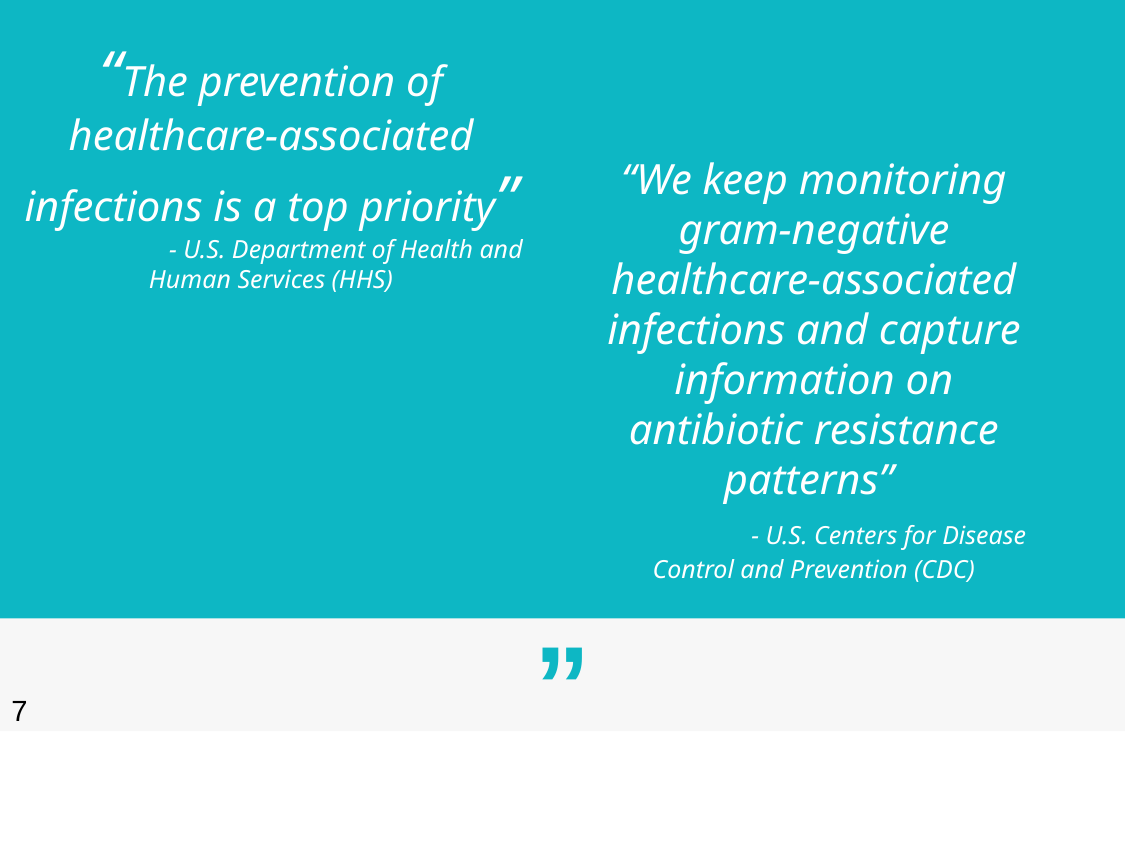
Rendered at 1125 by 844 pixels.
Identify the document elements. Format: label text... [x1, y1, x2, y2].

slide_number 7 [0, 526, 83, 739]
list “The prevention of healthcare-associated infections is a top priority” - U.S. Department of Health and Human Services (HHS) [6, 0, 537, 336]
text_box “We keep monitoring gram-negative healthcare-associated infections and capture information on antibiotic resistance patterns” - U.S. Centers for Disease Control and Prevention (CDC) [581, 157, 1047, 579]
